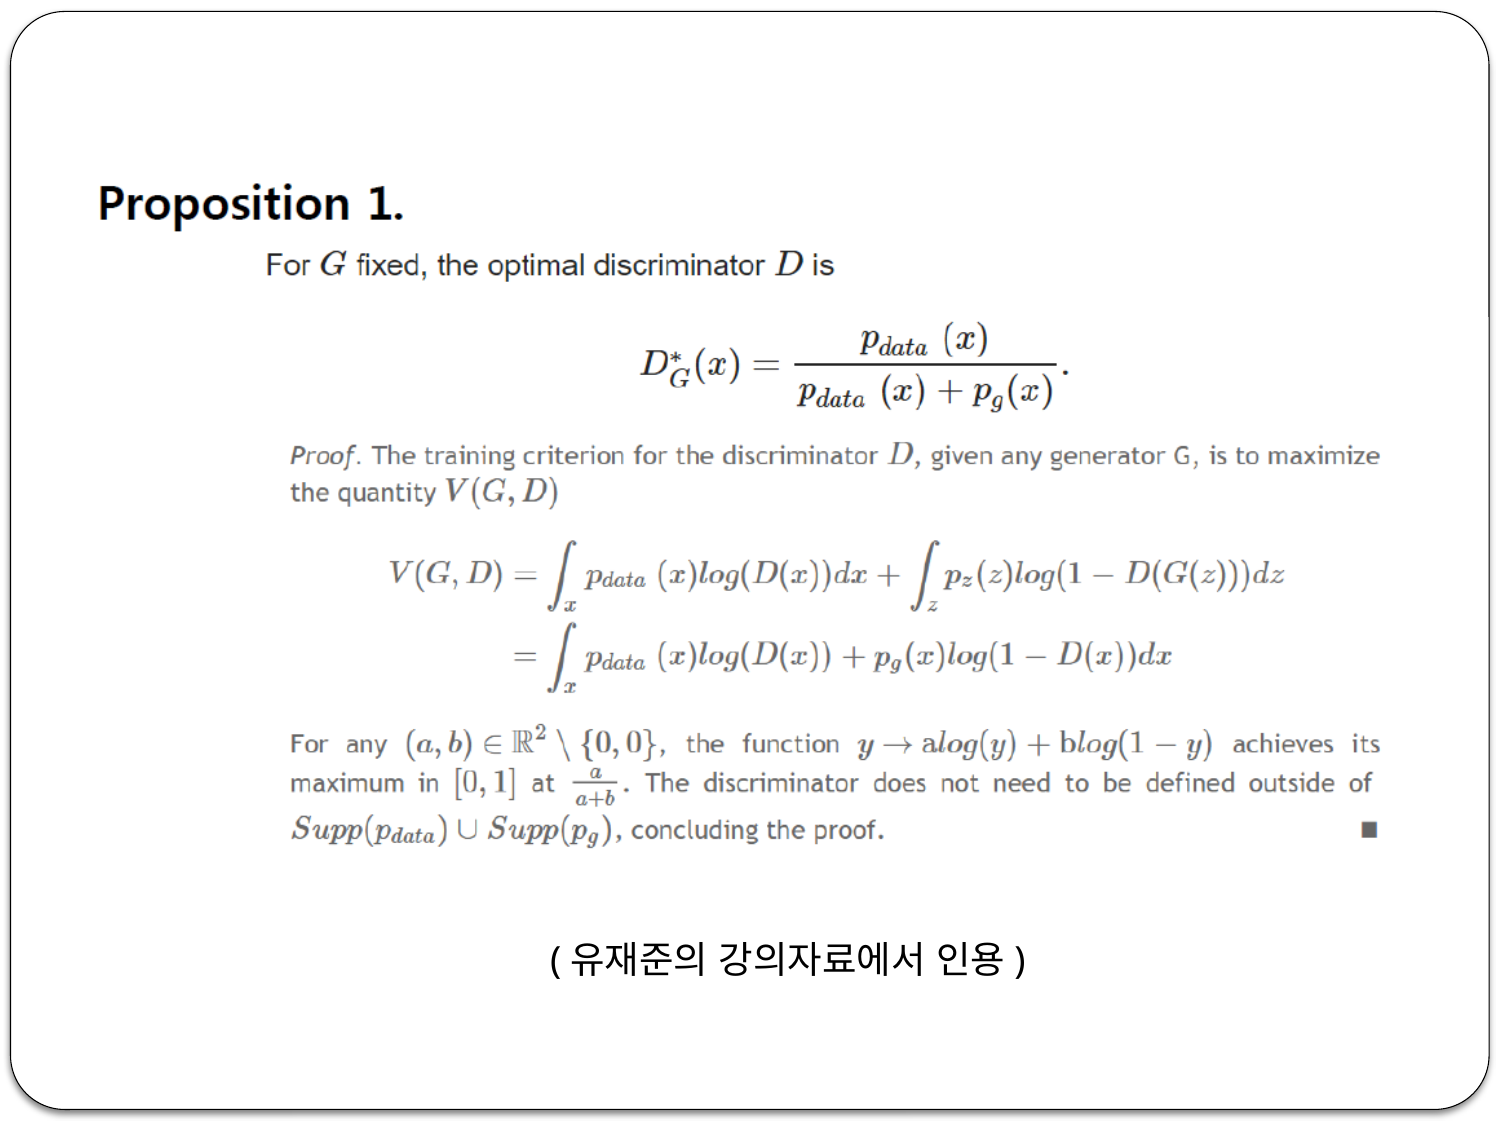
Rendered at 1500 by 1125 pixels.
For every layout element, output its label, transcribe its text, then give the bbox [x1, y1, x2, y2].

text_box (유재준의 강의자료에서 인용) [535, 928, 1041, 989]
picture [76, 172, 1407, 865]
